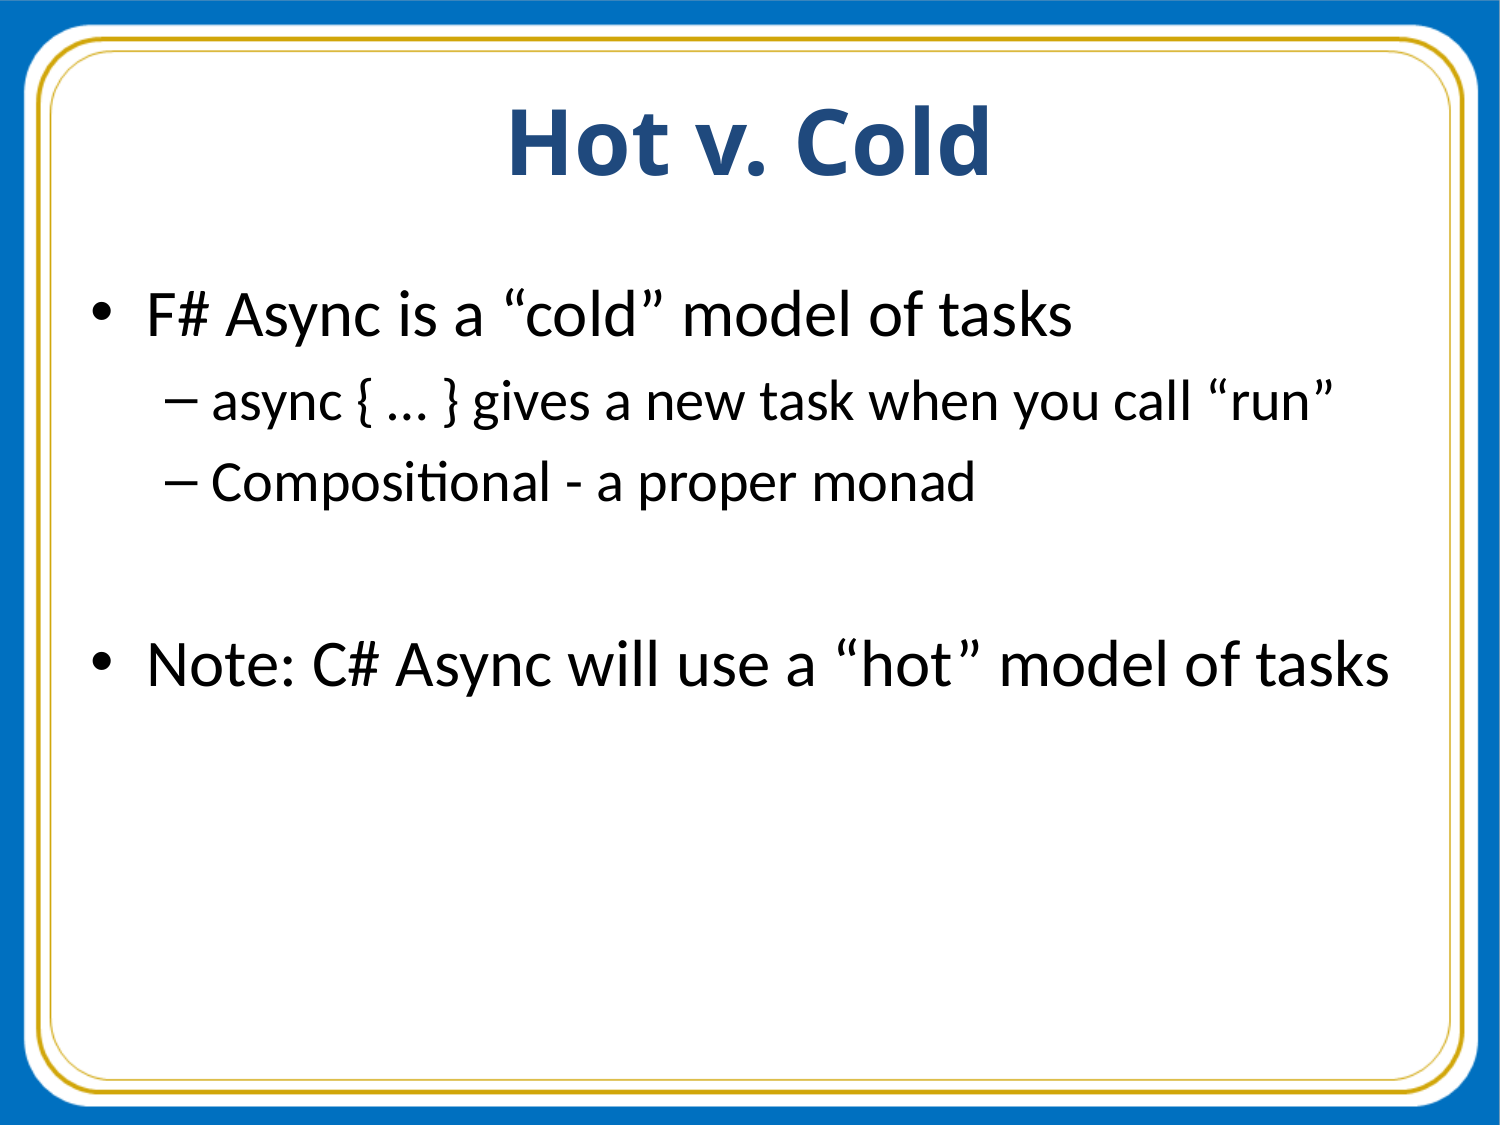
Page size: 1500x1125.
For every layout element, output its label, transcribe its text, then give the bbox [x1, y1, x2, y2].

title Hot v. Cold [75, 45, 1425, 233]
picture [0, 0, 1500, 1125]
list F# Async is a “cold” model of tasks async { … } gives a new task when you call “run” Compositional - a proper monad Note: C# Async will use a “hot” model of tasks [75, 262, 1425, 1005]
